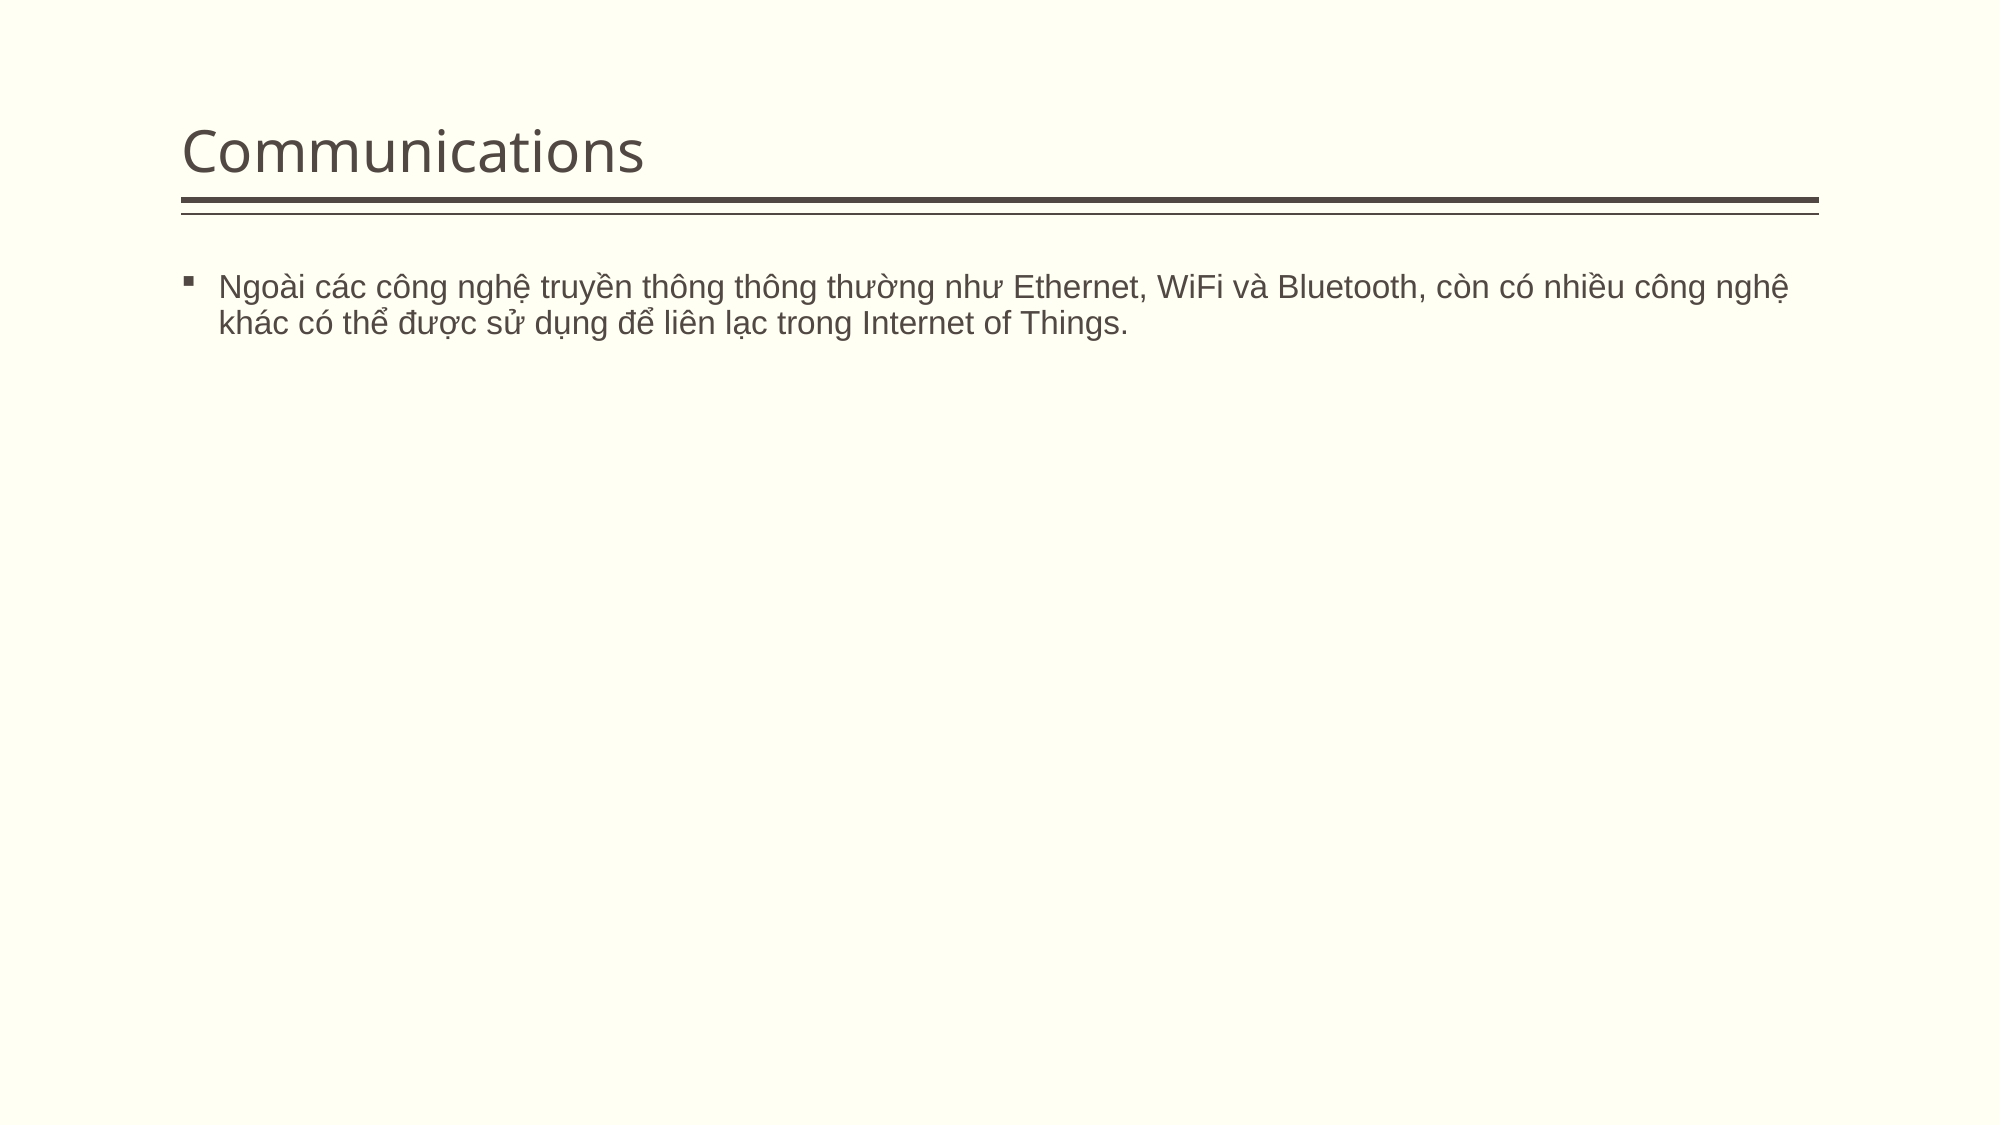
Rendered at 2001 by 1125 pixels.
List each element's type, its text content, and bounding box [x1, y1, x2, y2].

list Ngoài các công nghệ truyền thông thông thường như Ethernet, WiFi và Bluetooth, còn có nhiều công nghệ khác có thể được sử dụng để liên lạc trong Internet of Things. [181, 262, 1819, 1013]
title Communications [181, 12, 1819, 193]
